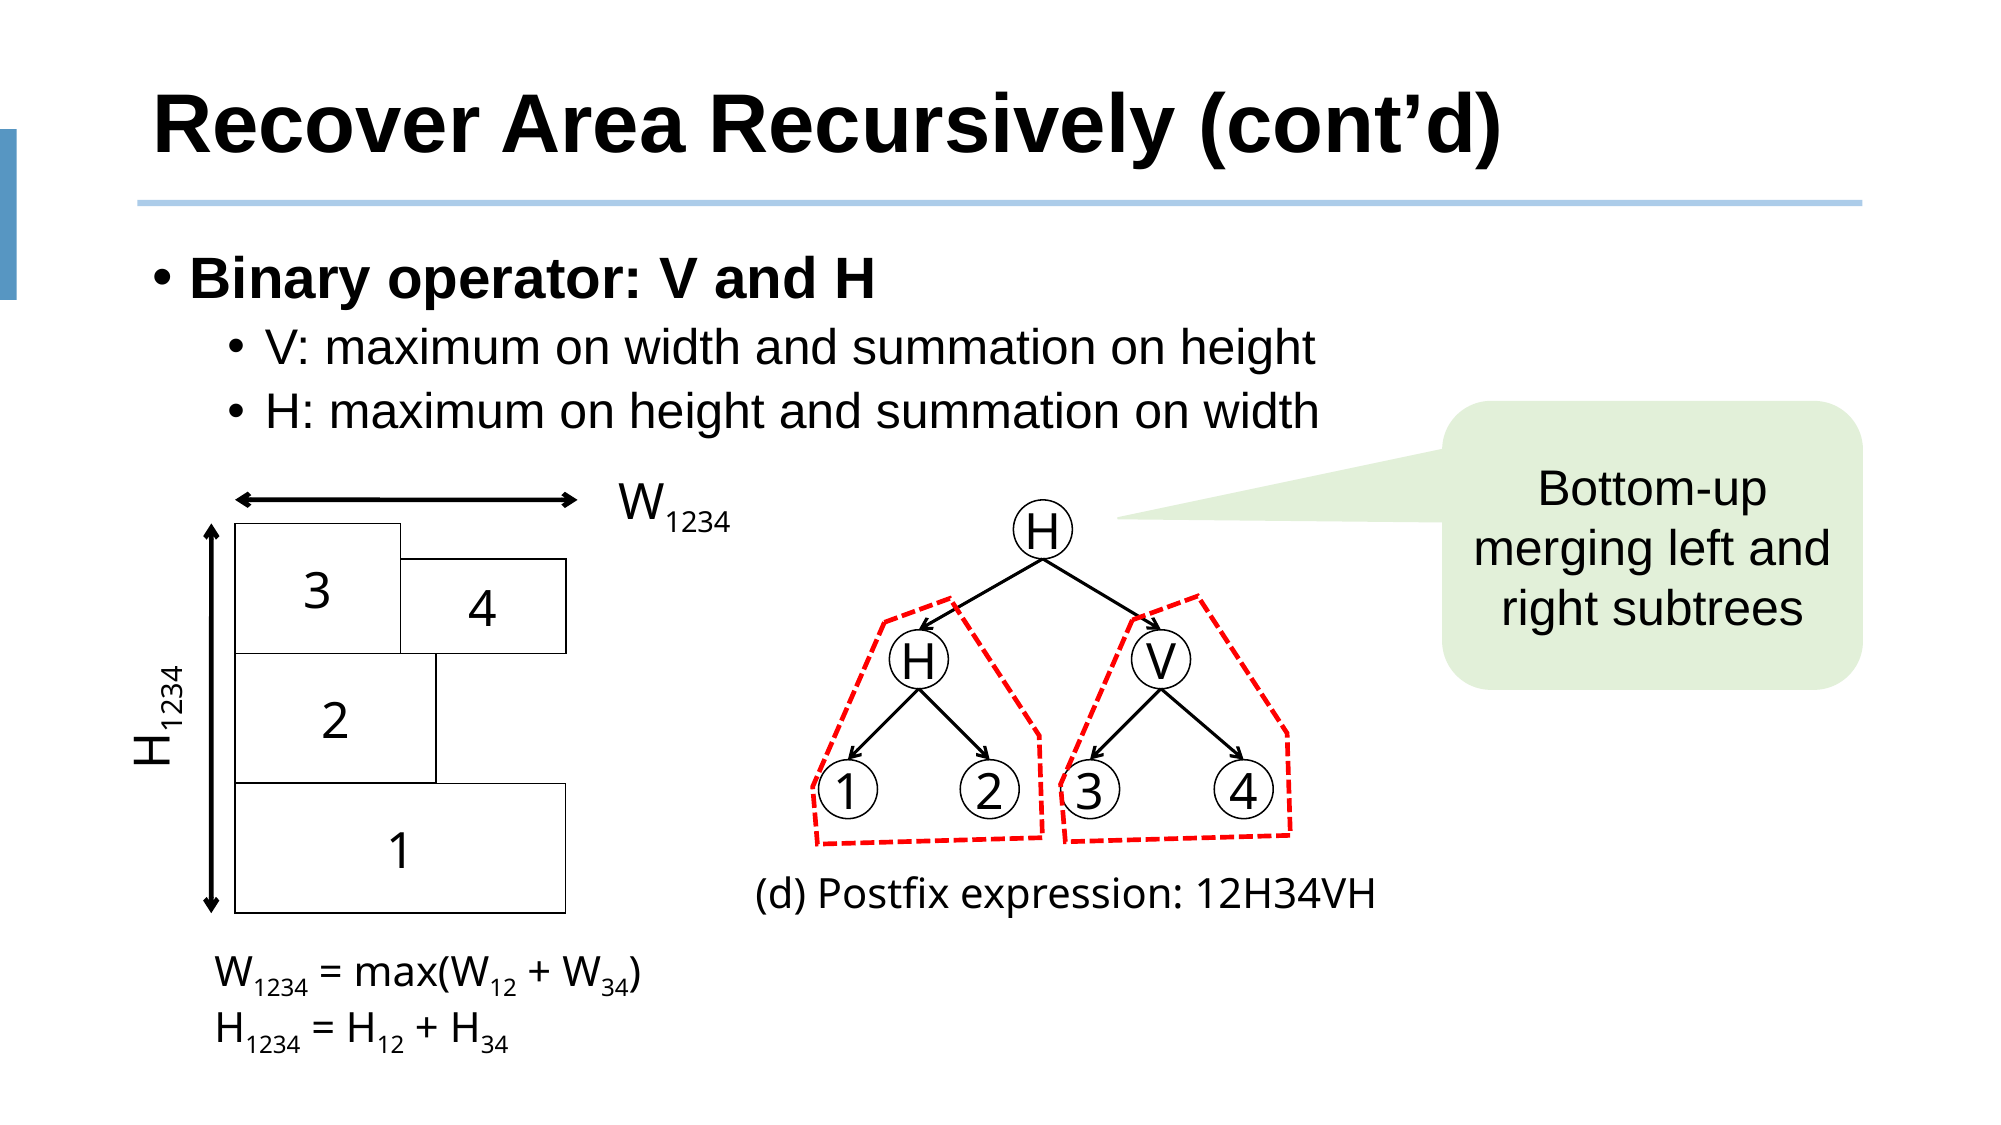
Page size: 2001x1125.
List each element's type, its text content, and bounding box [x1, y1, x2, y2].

text_box [235, 492, 578, 508]
list Binary operator: V and H V: maximum on width and summation on height H: maximum on height and summation on width [137, 240, 1863, 1014]
text_box 1 [235, 783, 566, 914]
text_box 4 [400, 558, 566, 654]
text_box 3 [235, 523, 401, 654]
text_box W1234 = max(W12 + W34) H1234 = H12 + H34 [199, 936, 732, 1066]
text_box W1234 [491, 462, 858, 546]
text_box Bottom-up merging left and right subtrees [1117, 400, 1863, 690]
text_box H [1013, 499, 1073, 559]
text_box [1059, 594, 1292, 843]
title Recover Area Recursively (cont’d) [137, 42, 1863, 208]
text_box H1234 [112, 620, 196, 816]
text_box (d) Postfix expression: 12H34VH [706, 859, 1427, 925]
text_box [204, 523, 219, 914]
text_box [811, 597, 1044, 846]
text_box 2 [235, 654, 436, 784]
